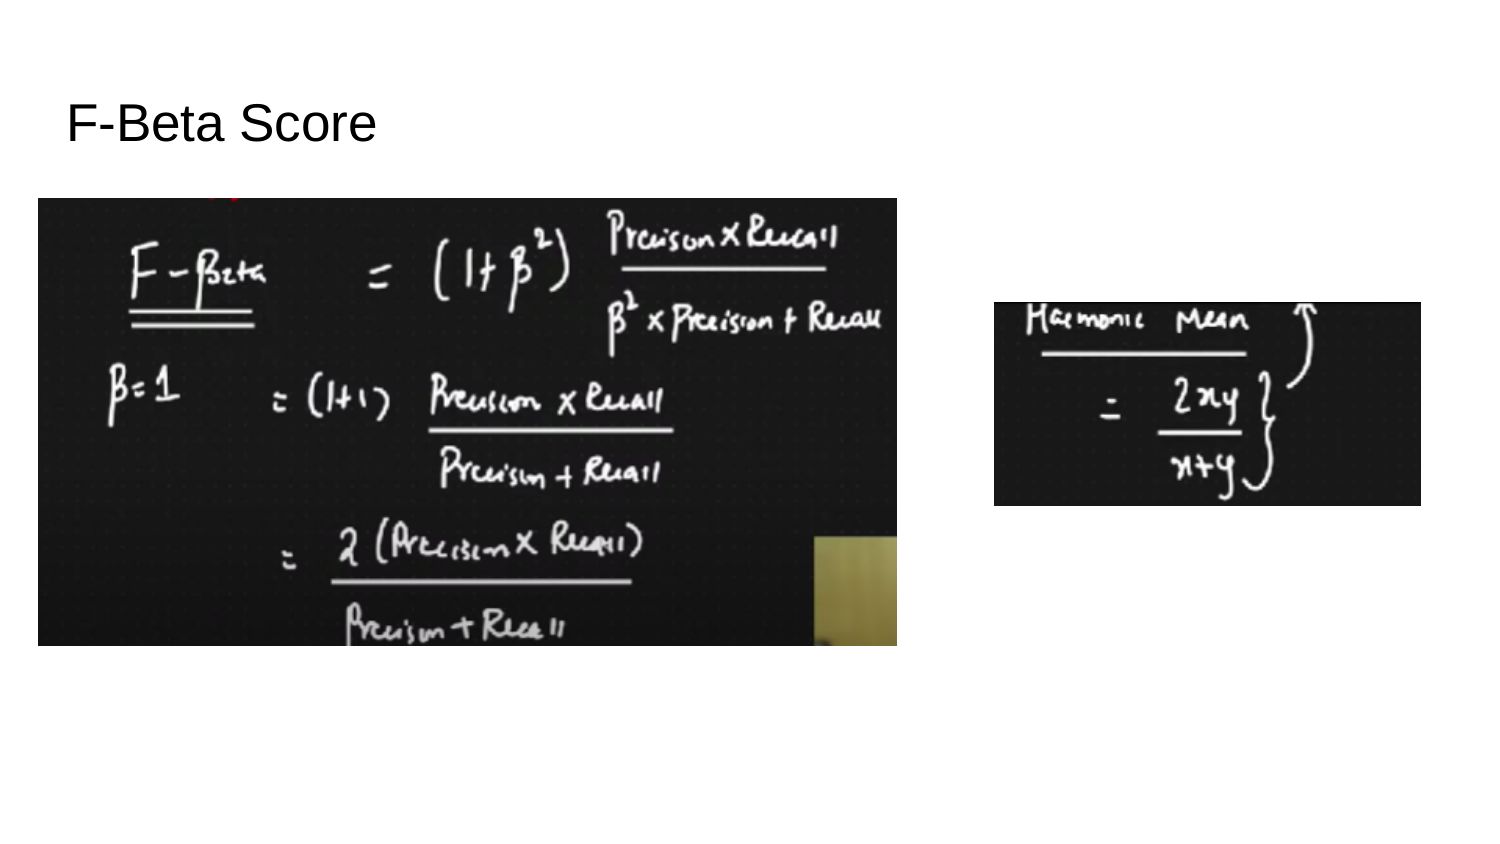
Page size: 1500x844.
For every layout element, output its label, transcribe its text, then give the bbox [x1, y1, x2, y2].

picture [38, 198, 897, 646]
picture [993, 302, 1421, 506]
title F-Beta Score [51, 72, 1449, 167]
